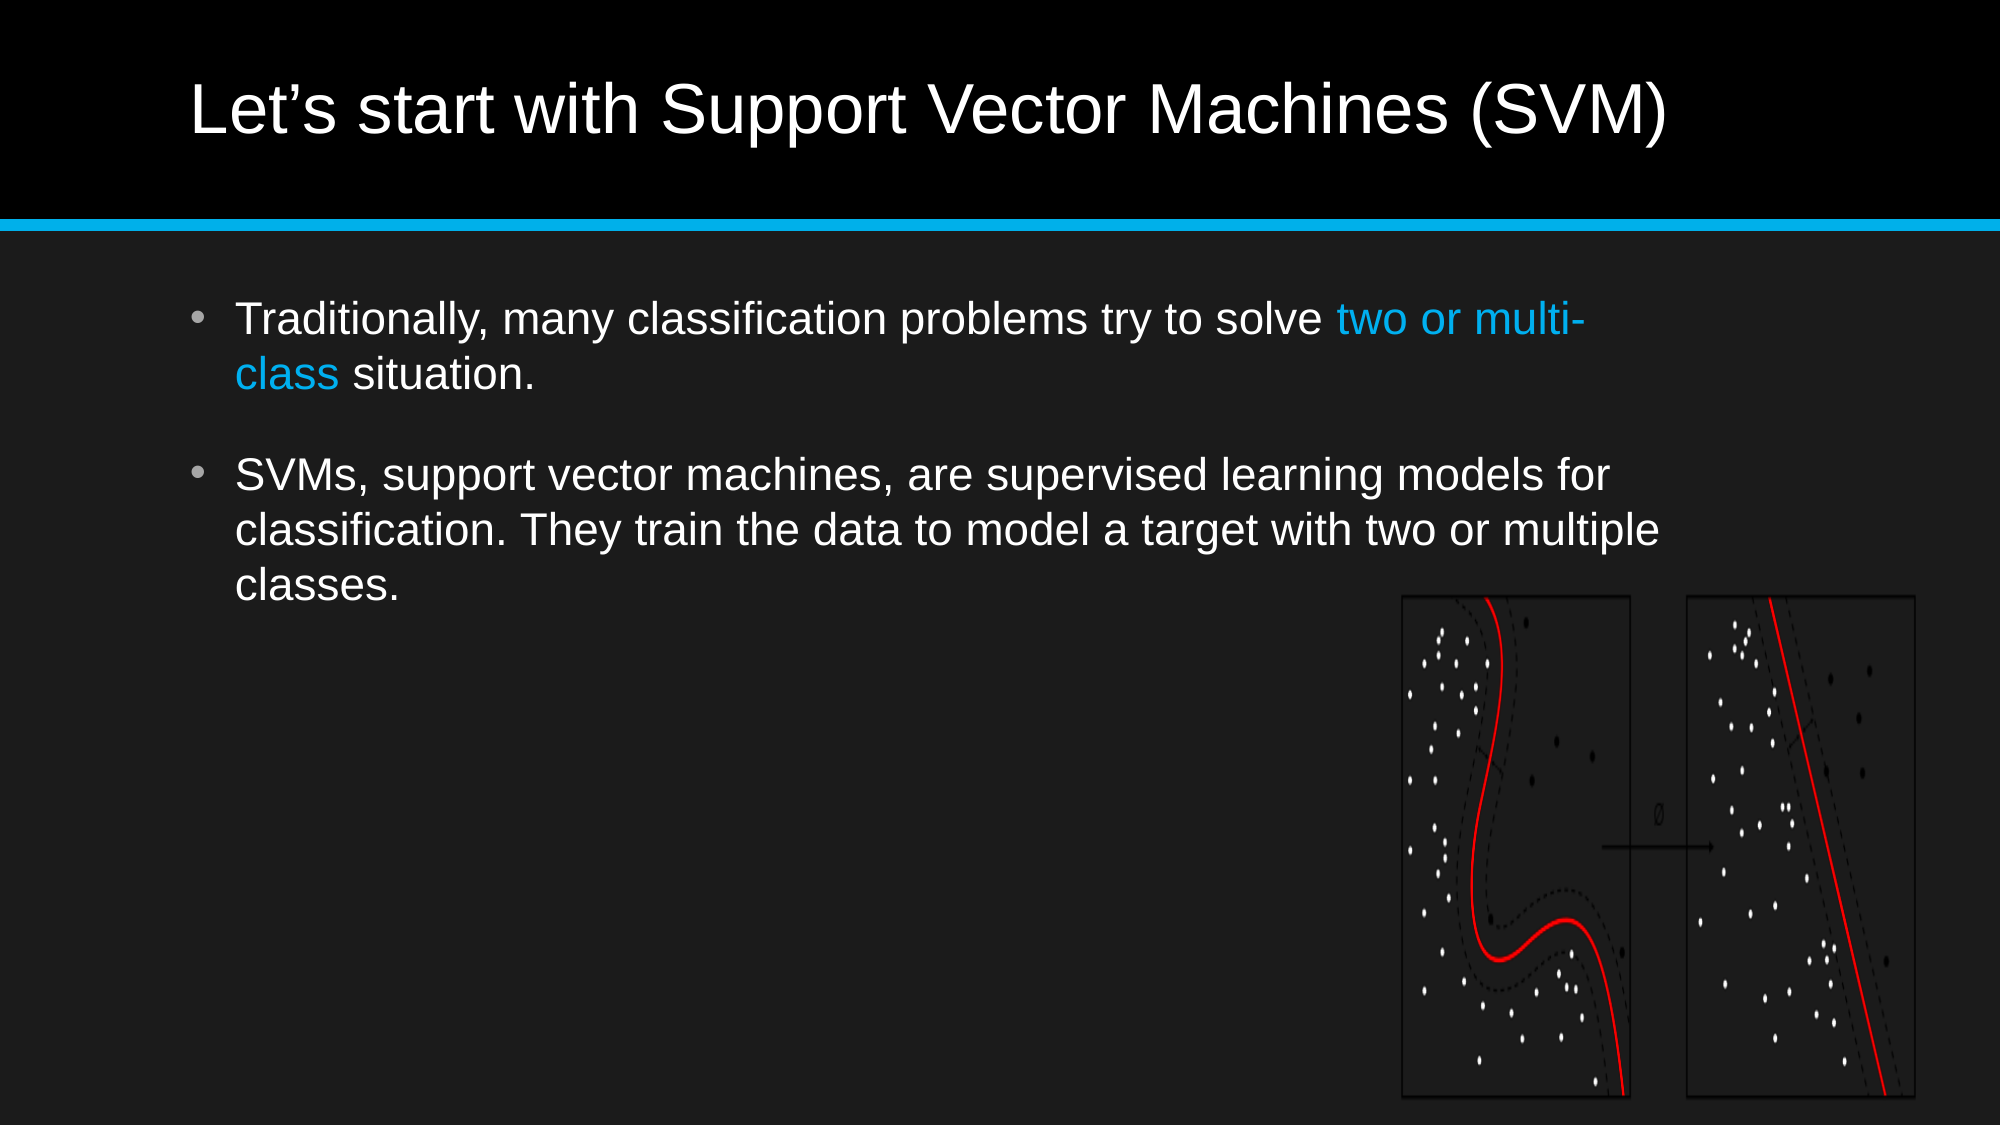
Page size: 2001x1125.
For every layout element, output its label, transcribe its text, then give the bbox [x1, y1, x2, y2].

picture [1398, 589, 1918, 1105]
title Let’s start with Support Vector Machines (SVM) [174, 20, 1825, 201]
list Traditionally, many classification problems try to solve two or multi-class situation. SVMs, support vector machines, are supervised learning models for classification. They train the data to model a target with two or multiple classes. [174, 281, 1700, 648]
